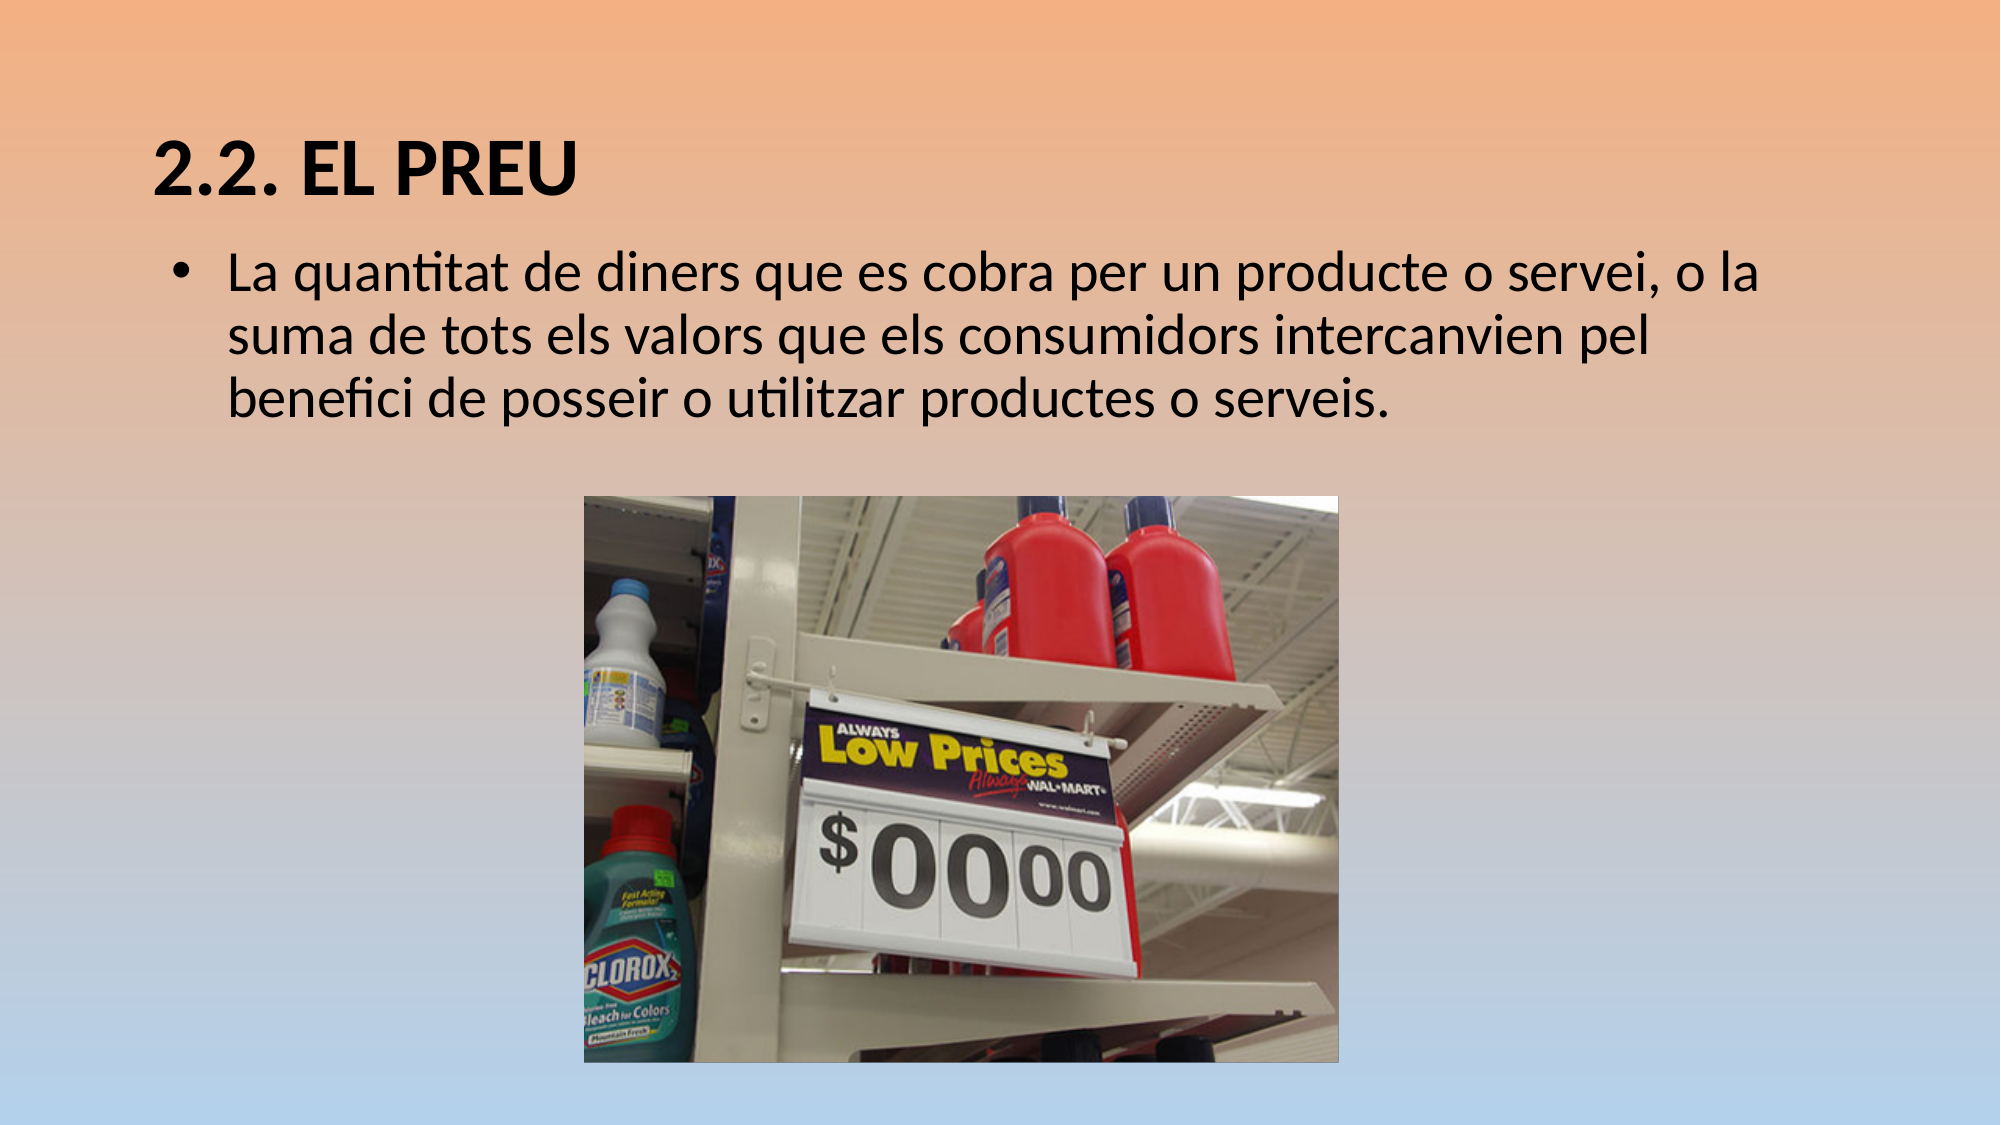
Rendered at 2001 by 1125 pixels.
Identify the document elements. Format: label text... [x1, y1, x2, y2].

picture [584, 496, 1343, 1066]
list La quantitat de diners que es cobra per un producte o servei, o la suma de tots els valors que els consumidors intercanvien pel benefici de posseir o utilitzar productes o serveis. [137, 234, 1863, 1014]
title 2.2. EL PREU [137, 59, 1863, 234]
